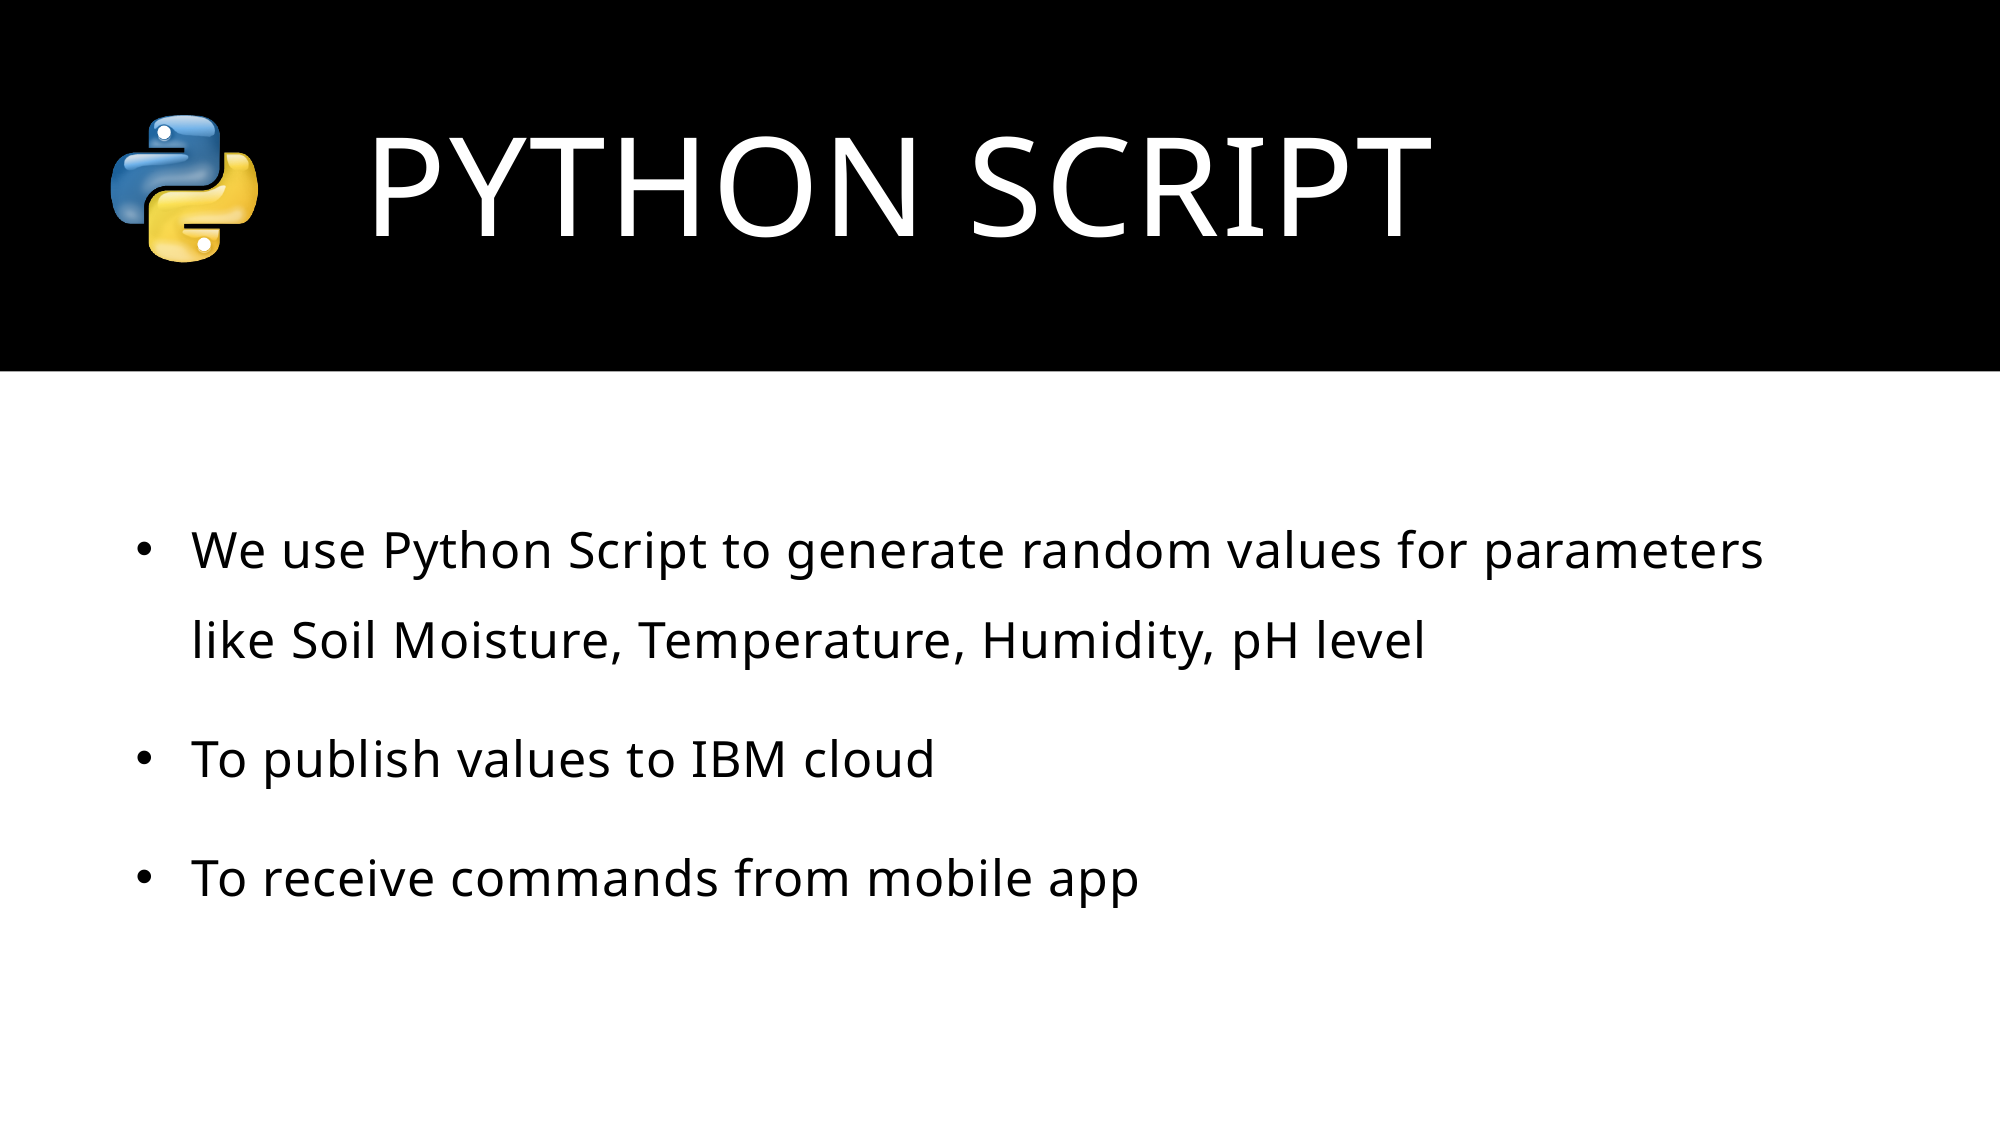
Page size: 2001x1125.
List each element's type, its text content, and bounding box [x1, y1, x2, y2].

list We use Python Script to generate random values for parameters like Soil Moisture, Temperature, Humidity, pH level To publish values to IBM cloud To receive commands from mobile app [120, 480, 1842, 1061]
title Python script [157, 52, 1842, 332]
picture [90, 96, 281, 287]
